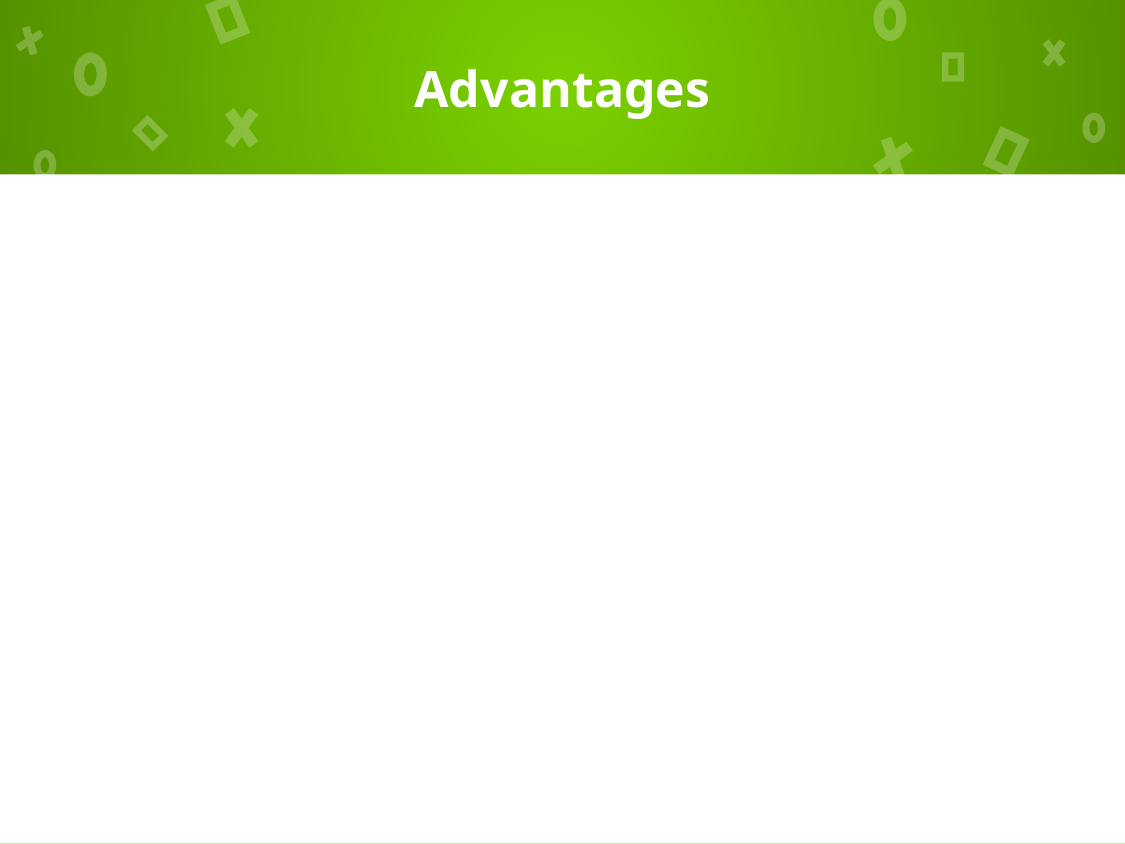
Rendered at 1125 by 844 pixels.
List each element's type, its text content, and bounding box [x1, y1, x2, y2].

title Advantages [56, 0, 1069, 175]
